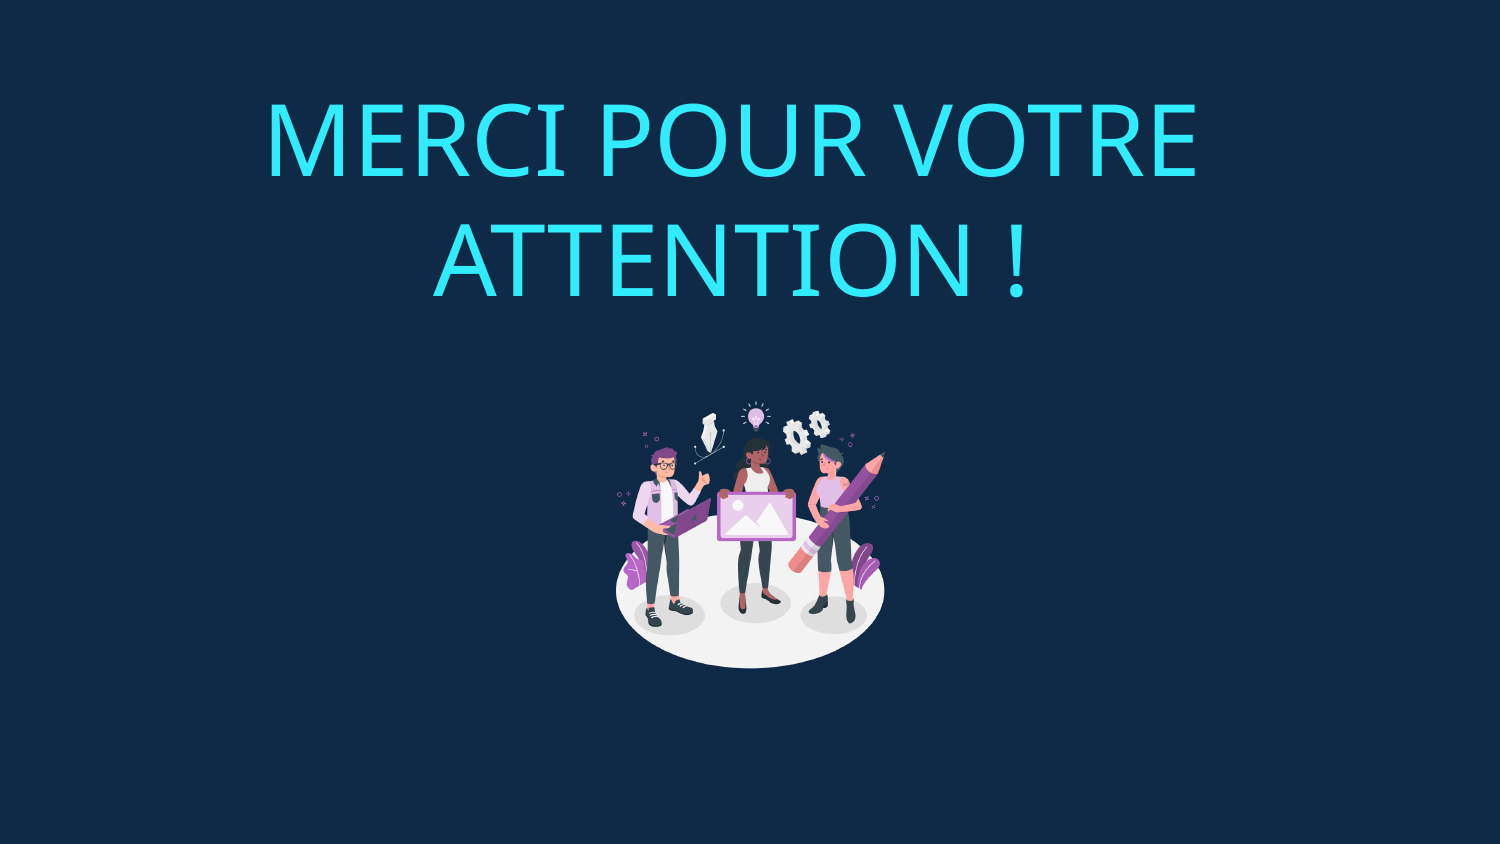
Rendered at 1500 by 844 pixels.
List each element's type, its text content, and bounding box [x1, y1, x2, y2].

text_box MERCI POUR VOTRE ATTENTION ! [247, 59, 1217, 334]
picture [606, 387, 894, 674]
